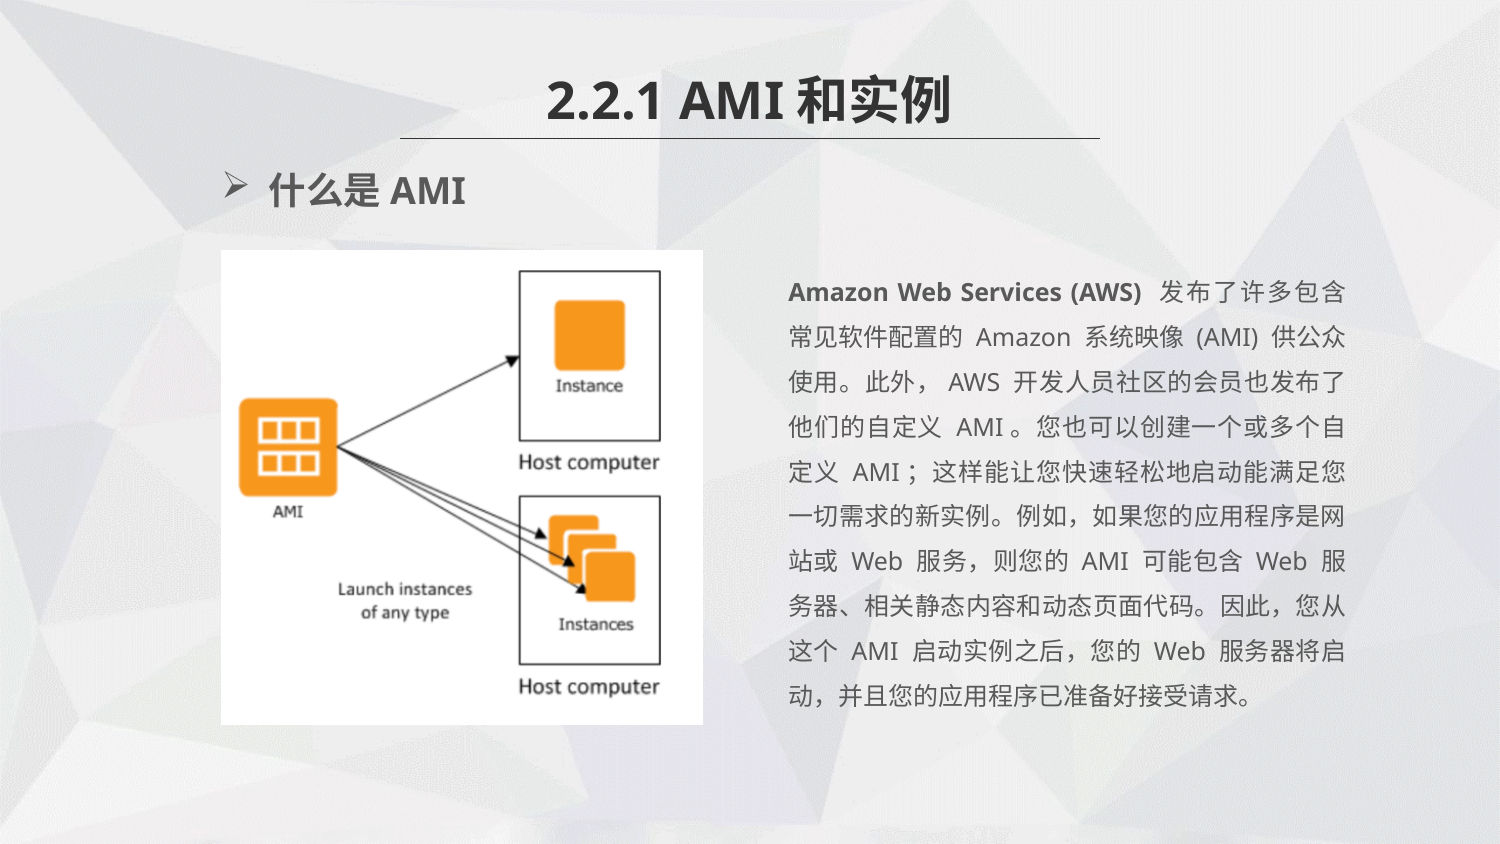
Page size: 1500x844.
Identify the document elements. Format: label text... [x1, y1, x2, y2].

text_box Amazon Web Services (AWS) 发布了许多包含常见软件配置的 Amazon 系统映像 (AMI) 供公众使用。此外，AWS 开发人员社区的会员也发布了他们的自定义 AMI。您也可以创建一个或多个自定义 AMI；这样能让您快速轻松地启动能满足您一切需求的新实例。例如，如果您的应用程序是网站或 Web 服务，则您的 AMI 可能包含 Web 服务器、相关静态内容和动态页面代码。因此，您从这个 AMI 启动实例之后，您的 Web 服务器将启动，并且您的应用程序已准备好接受请求。 [788, 261, 1347, 711]
picture [0, 0, 1500, 844]
text_box 2.2.1 AMI和实例 [472, 60, 1028, 137]
text_box 什么是AMI [221, 185, 789, 213]
